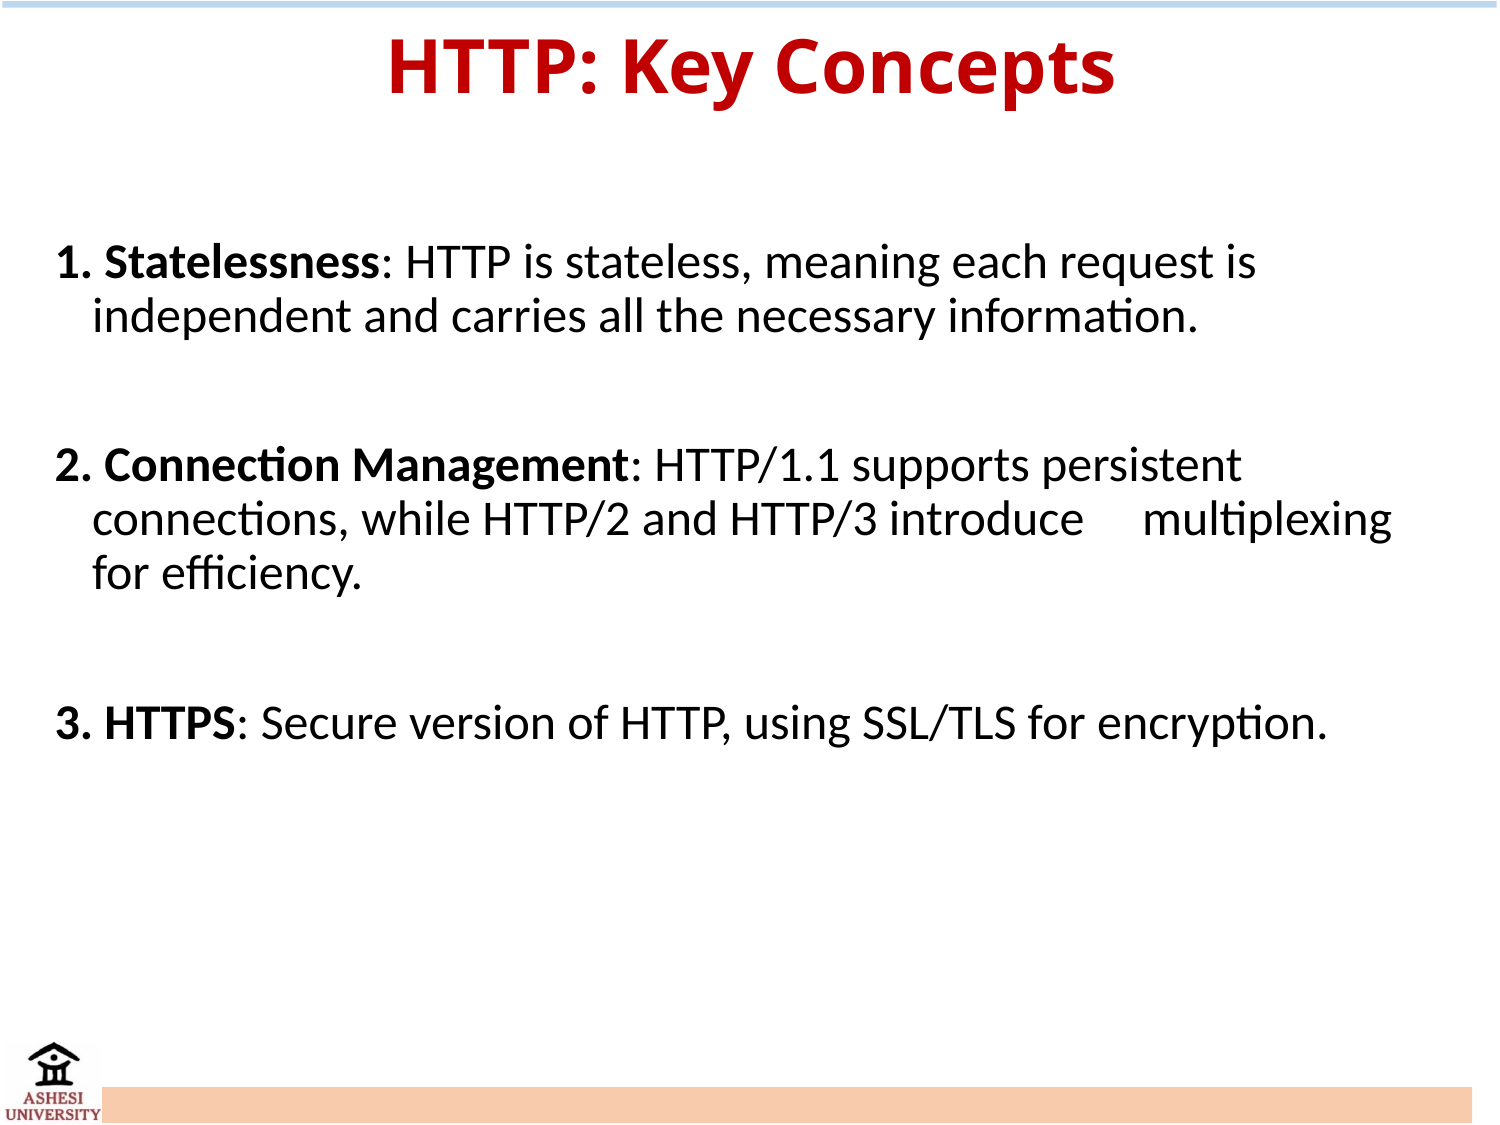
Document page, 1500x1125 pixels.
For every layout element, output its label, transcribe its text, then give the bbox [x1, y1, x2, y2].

title HTTP: Key Concepts [39, 21, 1464, 212]
picture [5, 1042, 102, 1123]
list Statelessness: HTTP is stateless, meaning each request is independent and carries all the necessary information. Connection Management: HTTP/1.1 supports persistent connections, while HTTP/2 and HTTP/3 introduce multiplexing for efficiency. HTTPS: Secure version of HTTP, using SSL/TLS for encryption. [39, 227, 1464, 1039]
